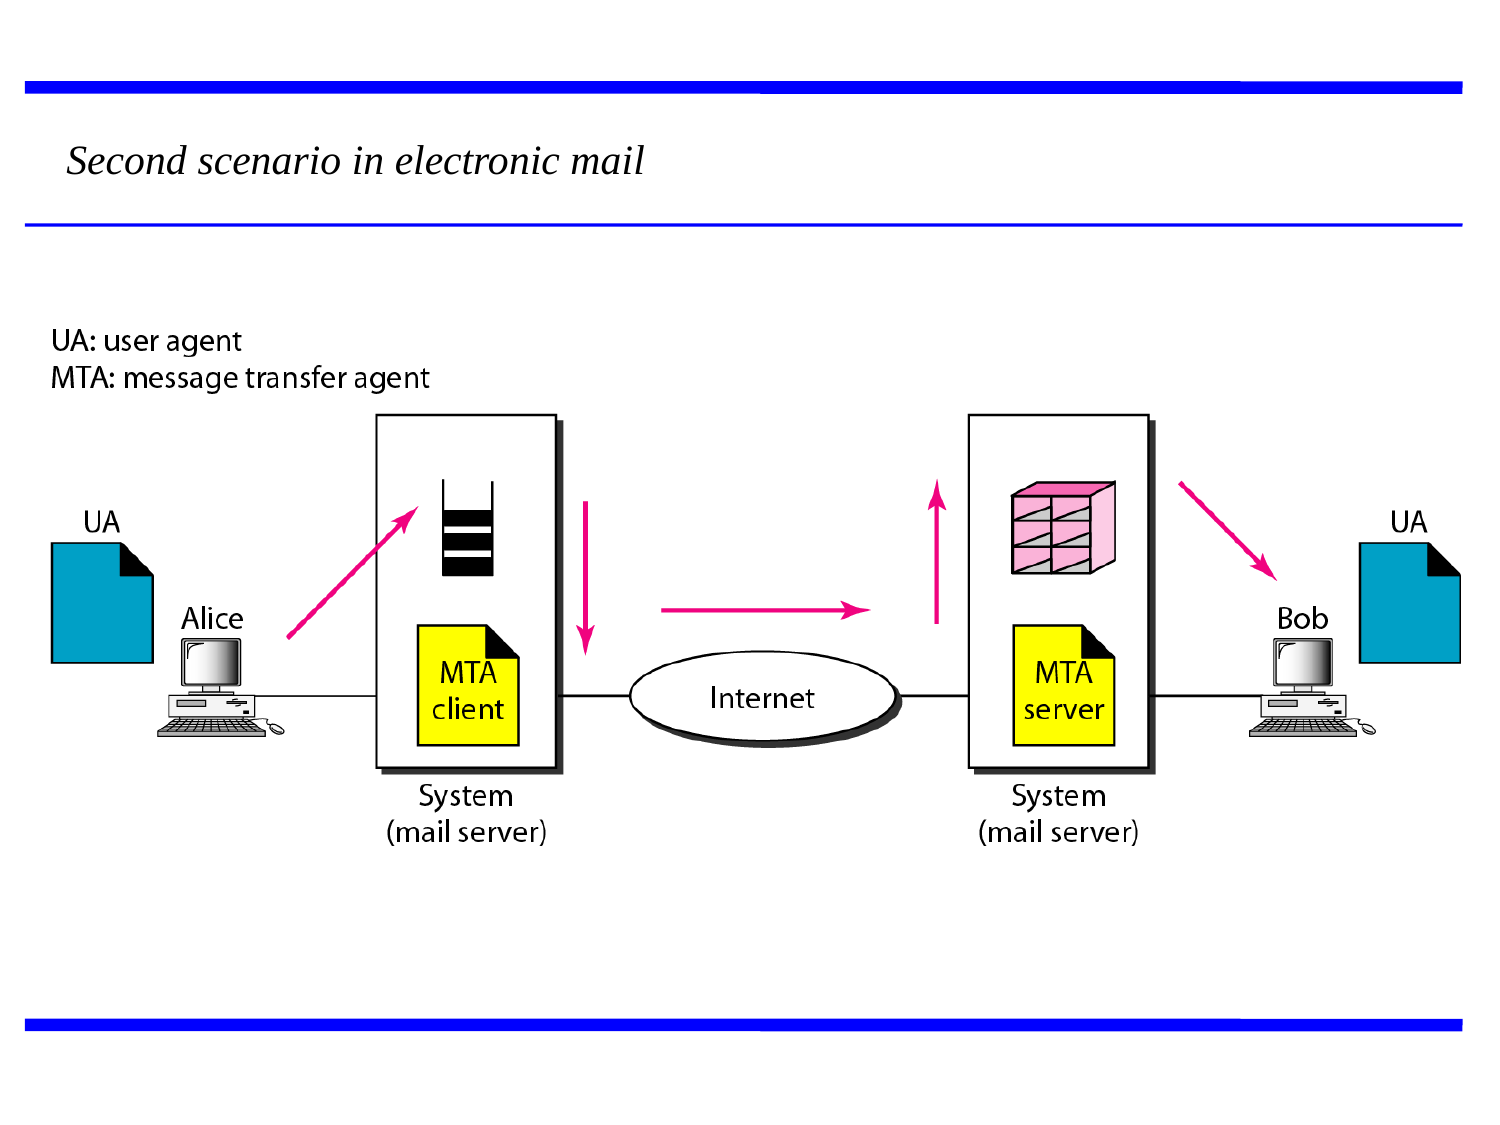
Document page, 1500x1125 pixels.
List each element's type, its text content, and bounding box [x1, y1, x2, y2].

picture [49, 324, 1462, 851]
text_box Second scenario in electronic mail [51, 125, 661, 190]
